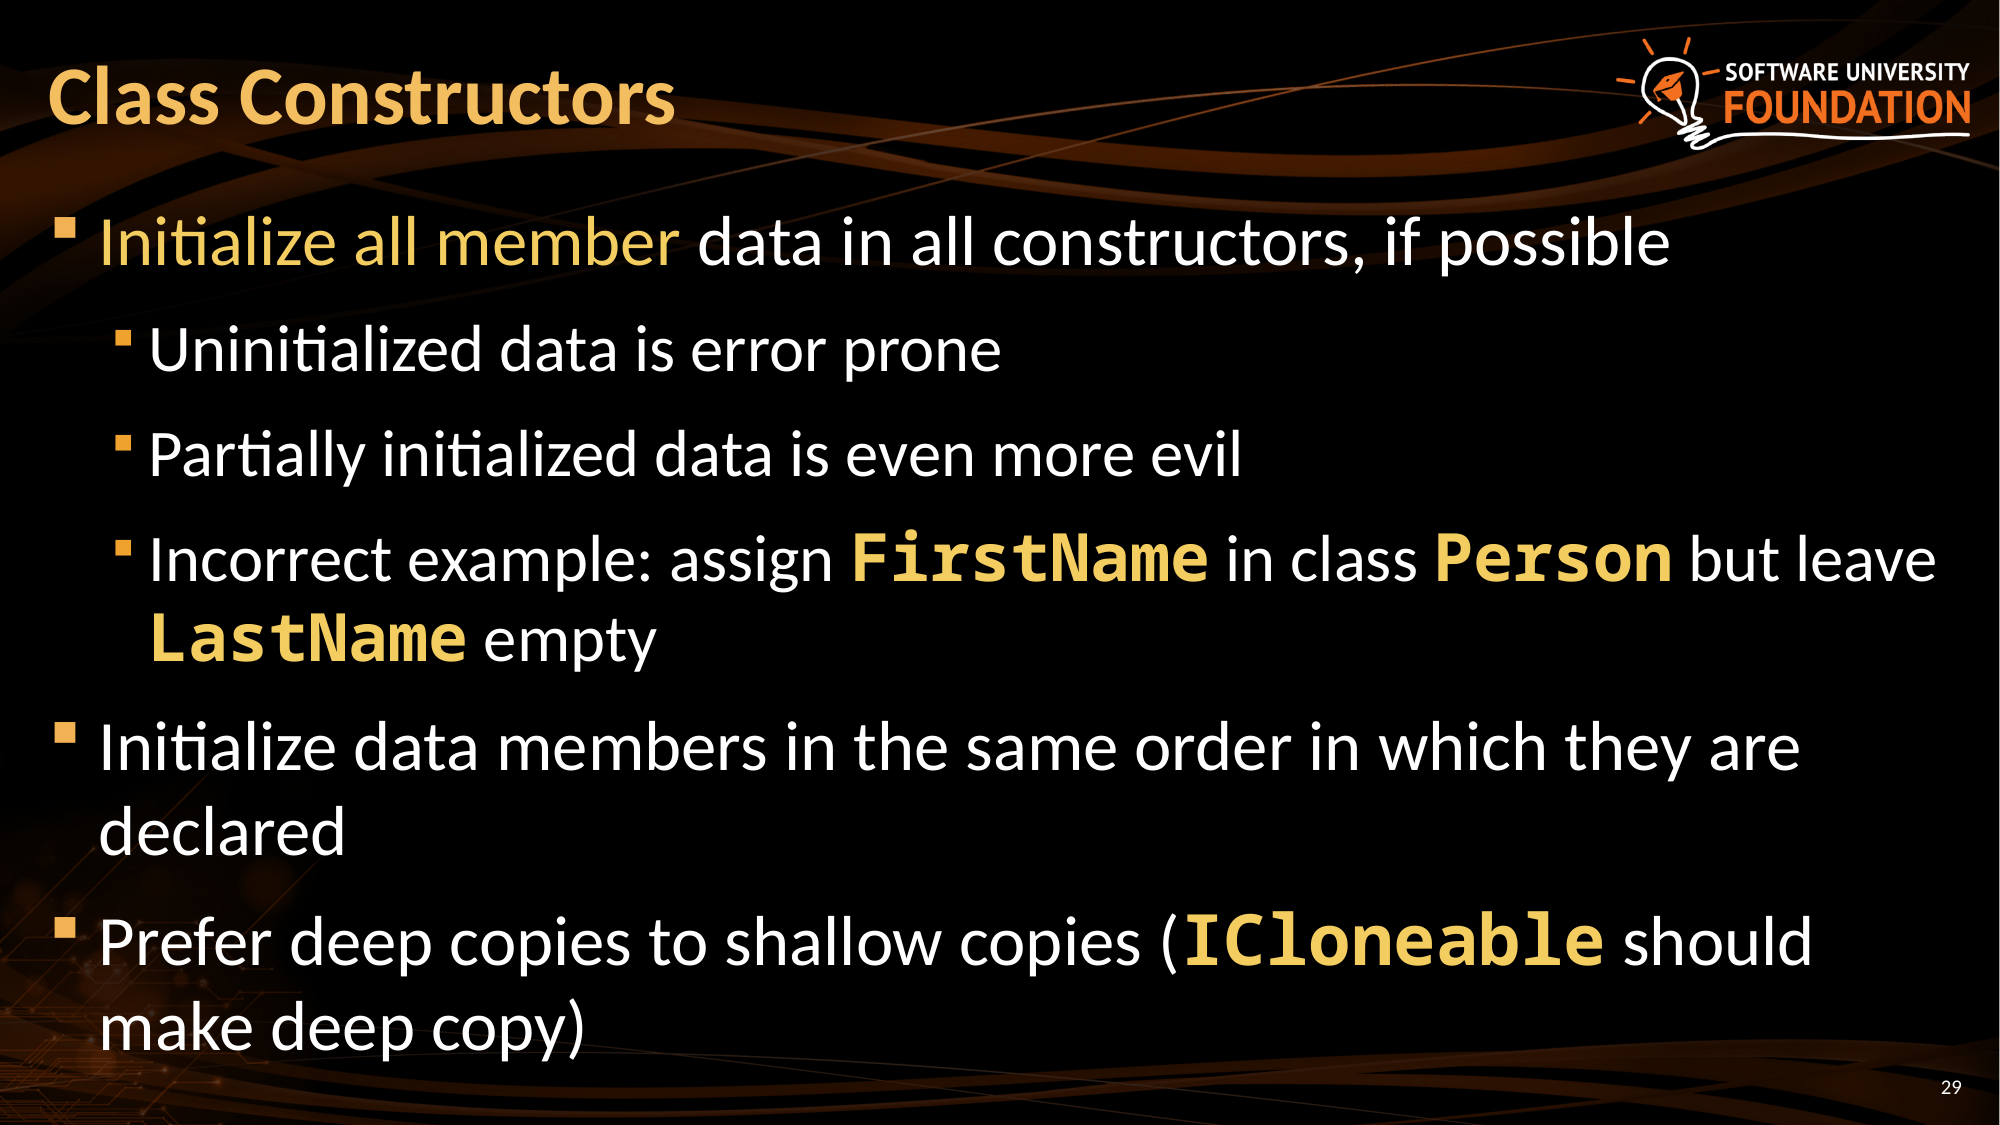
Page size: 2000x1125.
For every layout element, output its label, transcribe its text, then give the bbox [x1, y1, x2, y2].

list Initialize all member data in all constructors, if possible Uninitialized data is error prone Partially initialized data is even more evil Incorrect example: assign FirstName in class Person but leave LastName empty Initialize data members in the same order in which they are declared Prefer deep copies to shallow copies (ICloneable should make deep copy) [31, 188, 1968, 1103]
title Class Constructors [30, 6, 1602, 189]
picture [0, 0, 2000, 1125]
